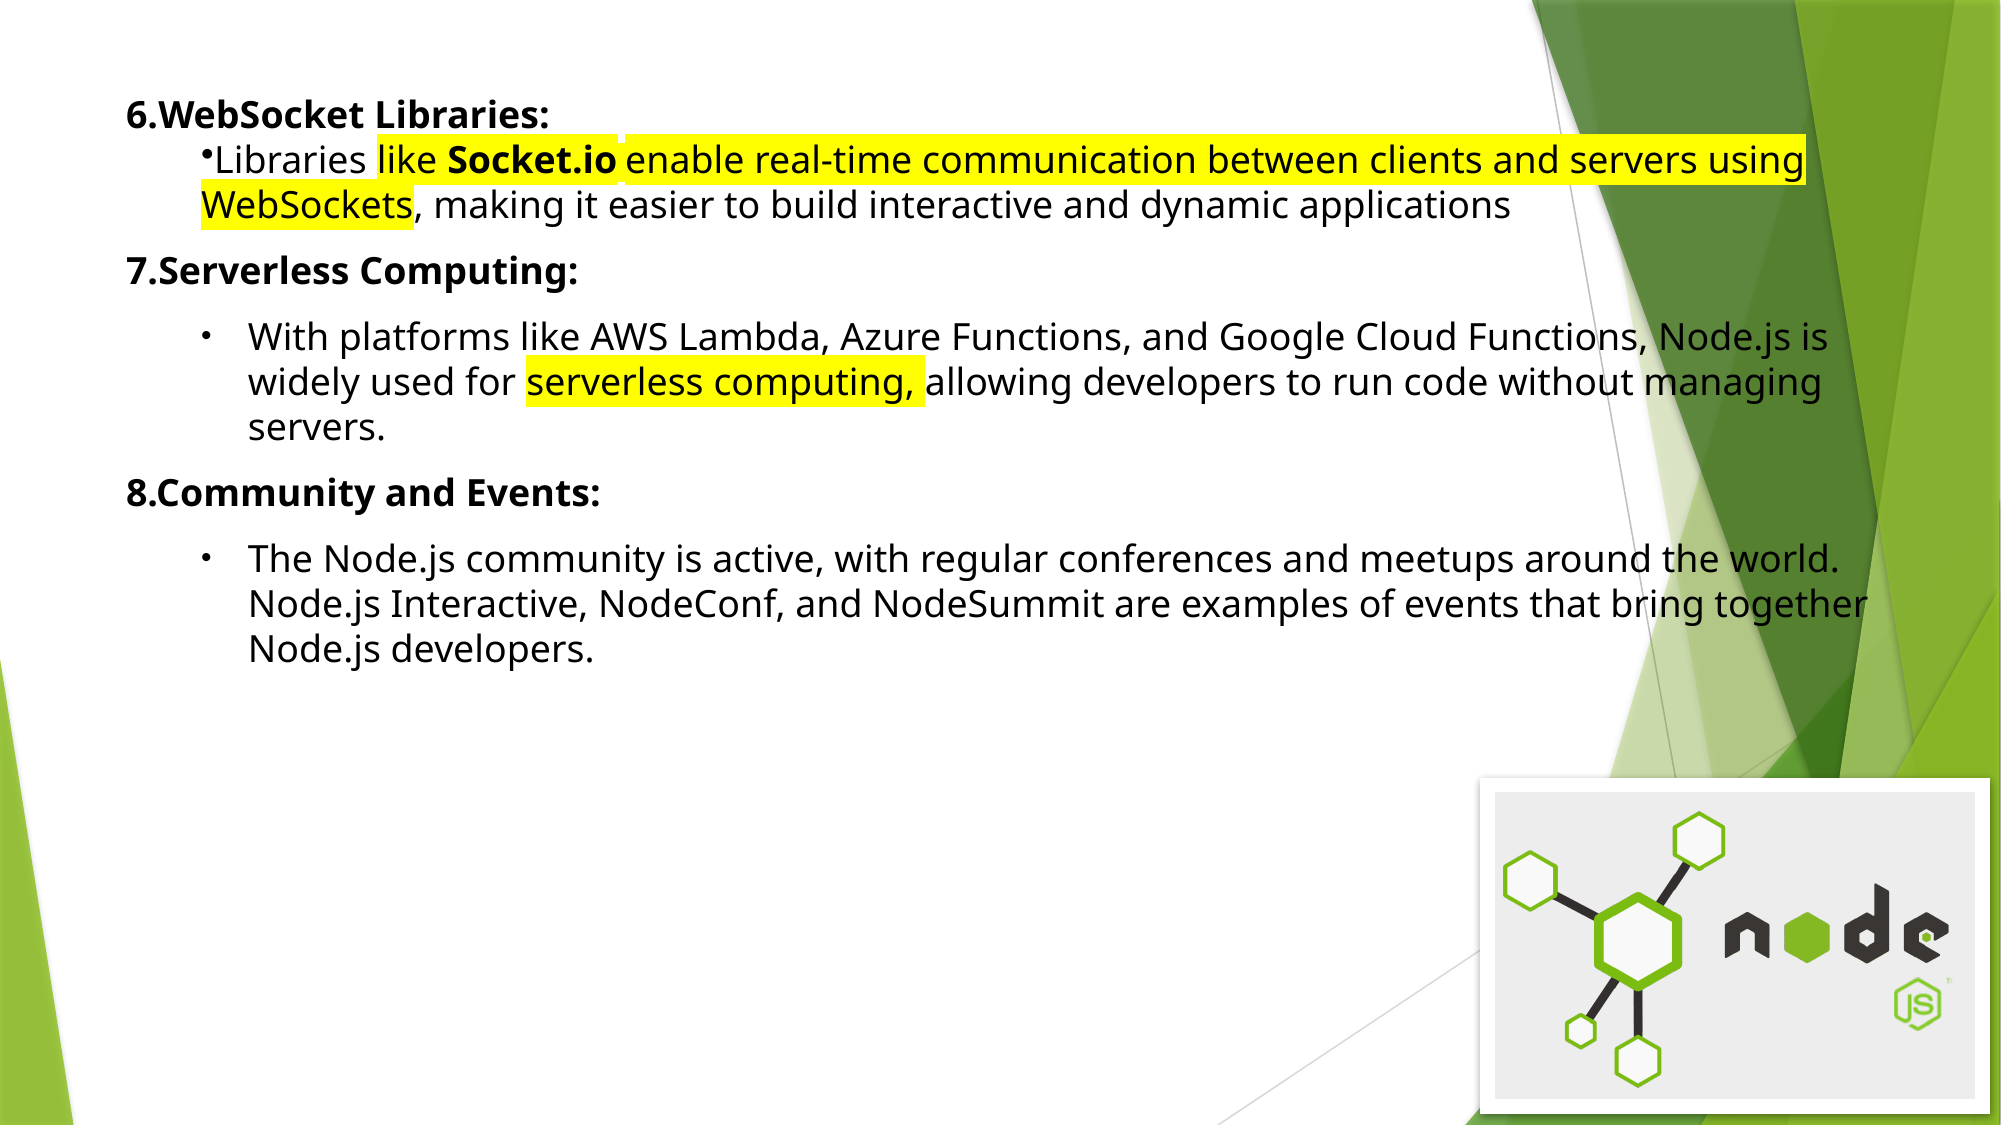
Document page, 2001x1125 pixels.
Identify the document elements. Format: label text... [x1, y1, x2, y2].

picture [1494, 791, 1976, 1100]
list WebSocket Libraries: Libraries like Socket.io enable real-time communication between clients and servers using WebSockets, making it easier to build interactive and dynamic applications 7.Serverless Computing: With platforms like AWS Lambda, Azure Functions, and Google Cloud Functions, Node.js is widely used for serverless computing, allowing developers to run code without managing servers. 8.Community and Events: The Node.js community is active, with regular conferences and meetups around the world. Node.js Interactive, NodeConf, and NodeSummit are examples of events that bring together Node.js developers. [111, 83, 1898, 1070]
